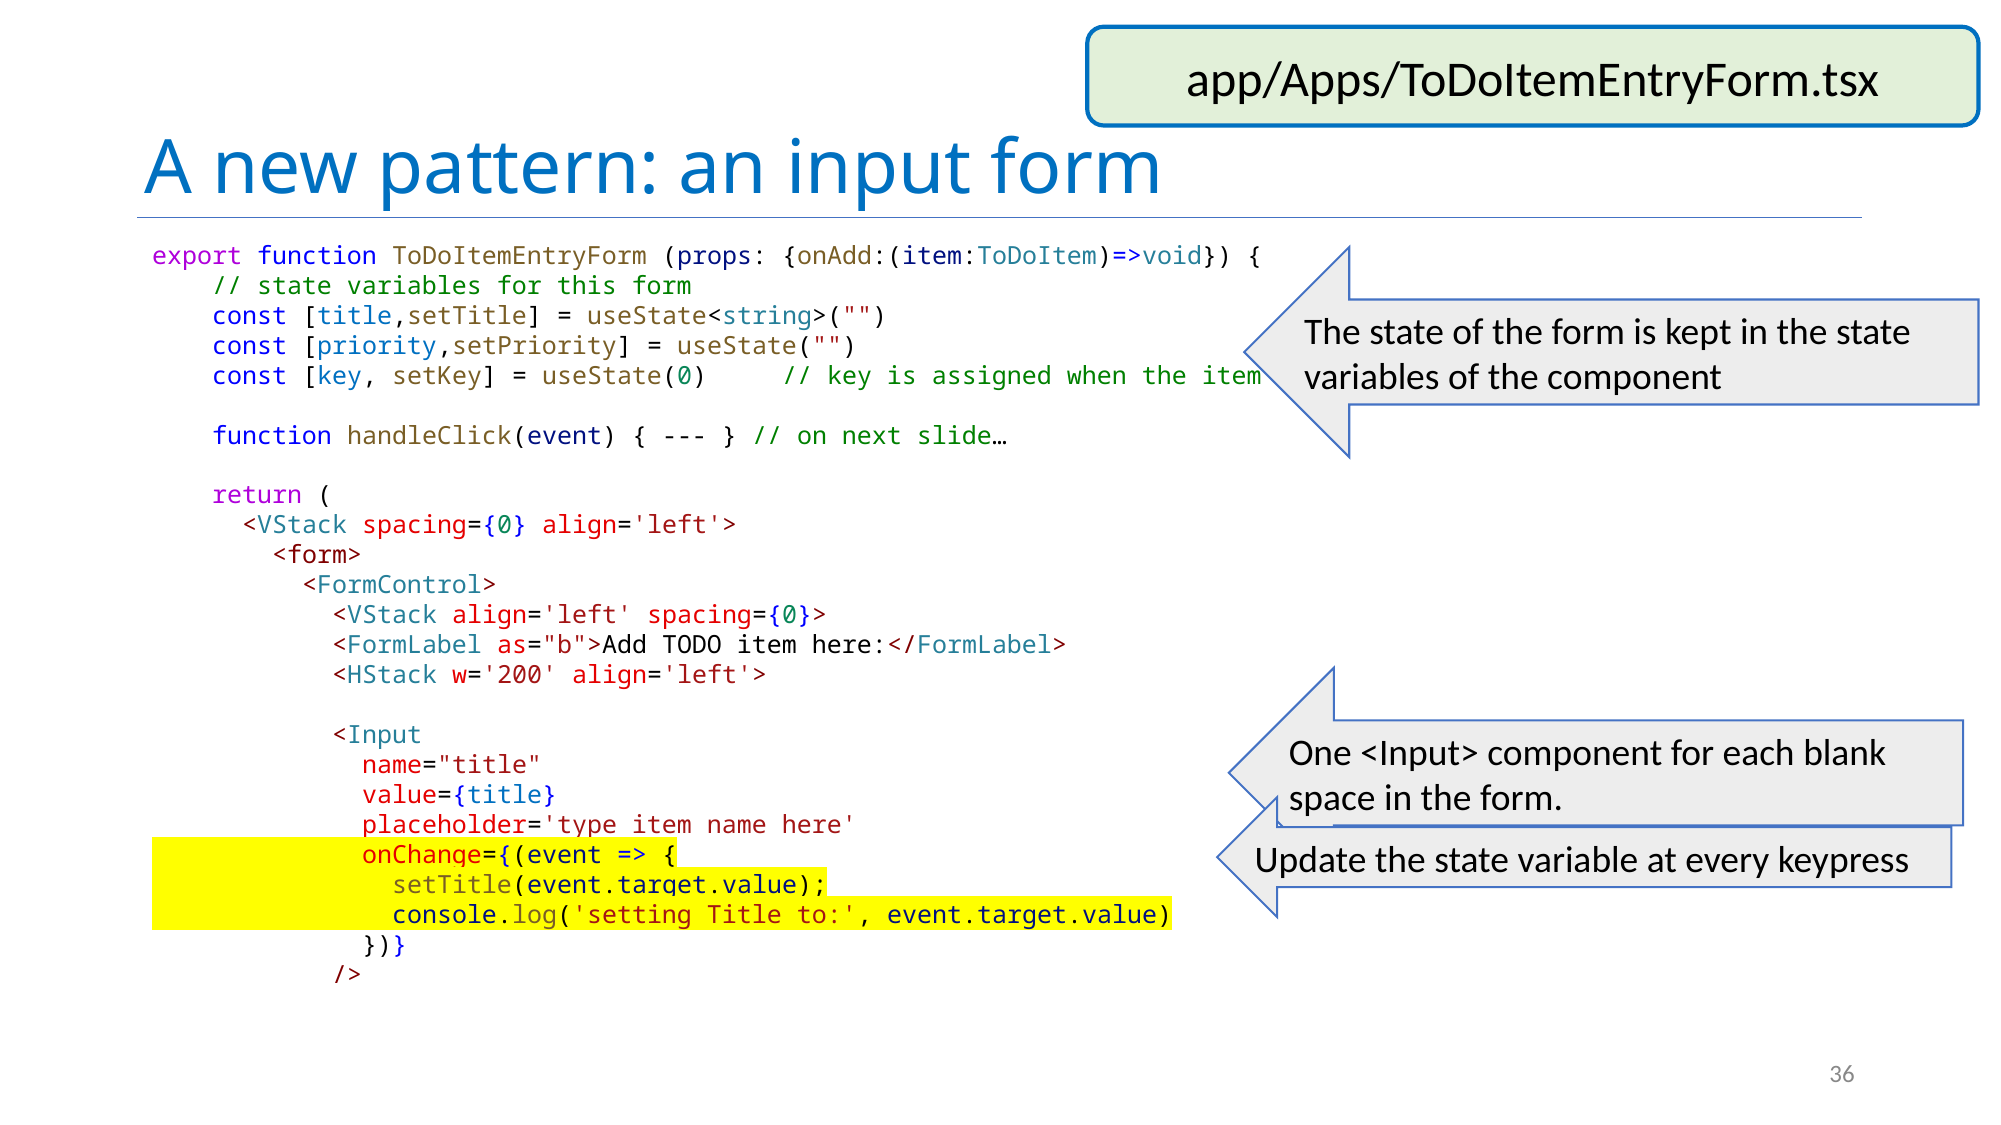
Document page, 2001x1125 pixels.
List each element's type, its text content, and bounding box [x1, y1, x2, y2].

slide_number 36 [1819, 1051, 1863, 1094]
text_box One <Input> component for each blank space in the form. [1228, 667, 1964, 827]
text_box The state of the form is kept in the state variables of the component [1244, 247, 1979, 458]
text_box app/Apps/ToDoItemEntryForm.tsx [1085, 24, 1981, 128]
text_box export function ToDoItemEntryForm (props: {onAdd:(item:ToDoItem)=>void}) { // state variables for this form const [title,setTitle] = useState<string>("") const [priority,setPriority] = useState("") const [key, setKey] = useState(0) // key is assigned when the item is created. function handleClick(event) { --- } // on next slide… return ( <VStack spacing={0} align='left'> <form> <FormControl> <VStack align='left' spacing={0}> <FormLabel as="b">Add TODO item here:</FormLabel> <HStack w='200' align='left'> <Input name="title" value={title} placeholder='type item name here' onChange={(event => { setTitle(event.target.value); console.log('setting Title to:', event.target.value) })} /> [137, 232, 1601, 996]
text_box Update the state variable at every keypress [1217, 797, 1952, 918]
title A new pattern: an input form [136, 0, 1863, 218]
